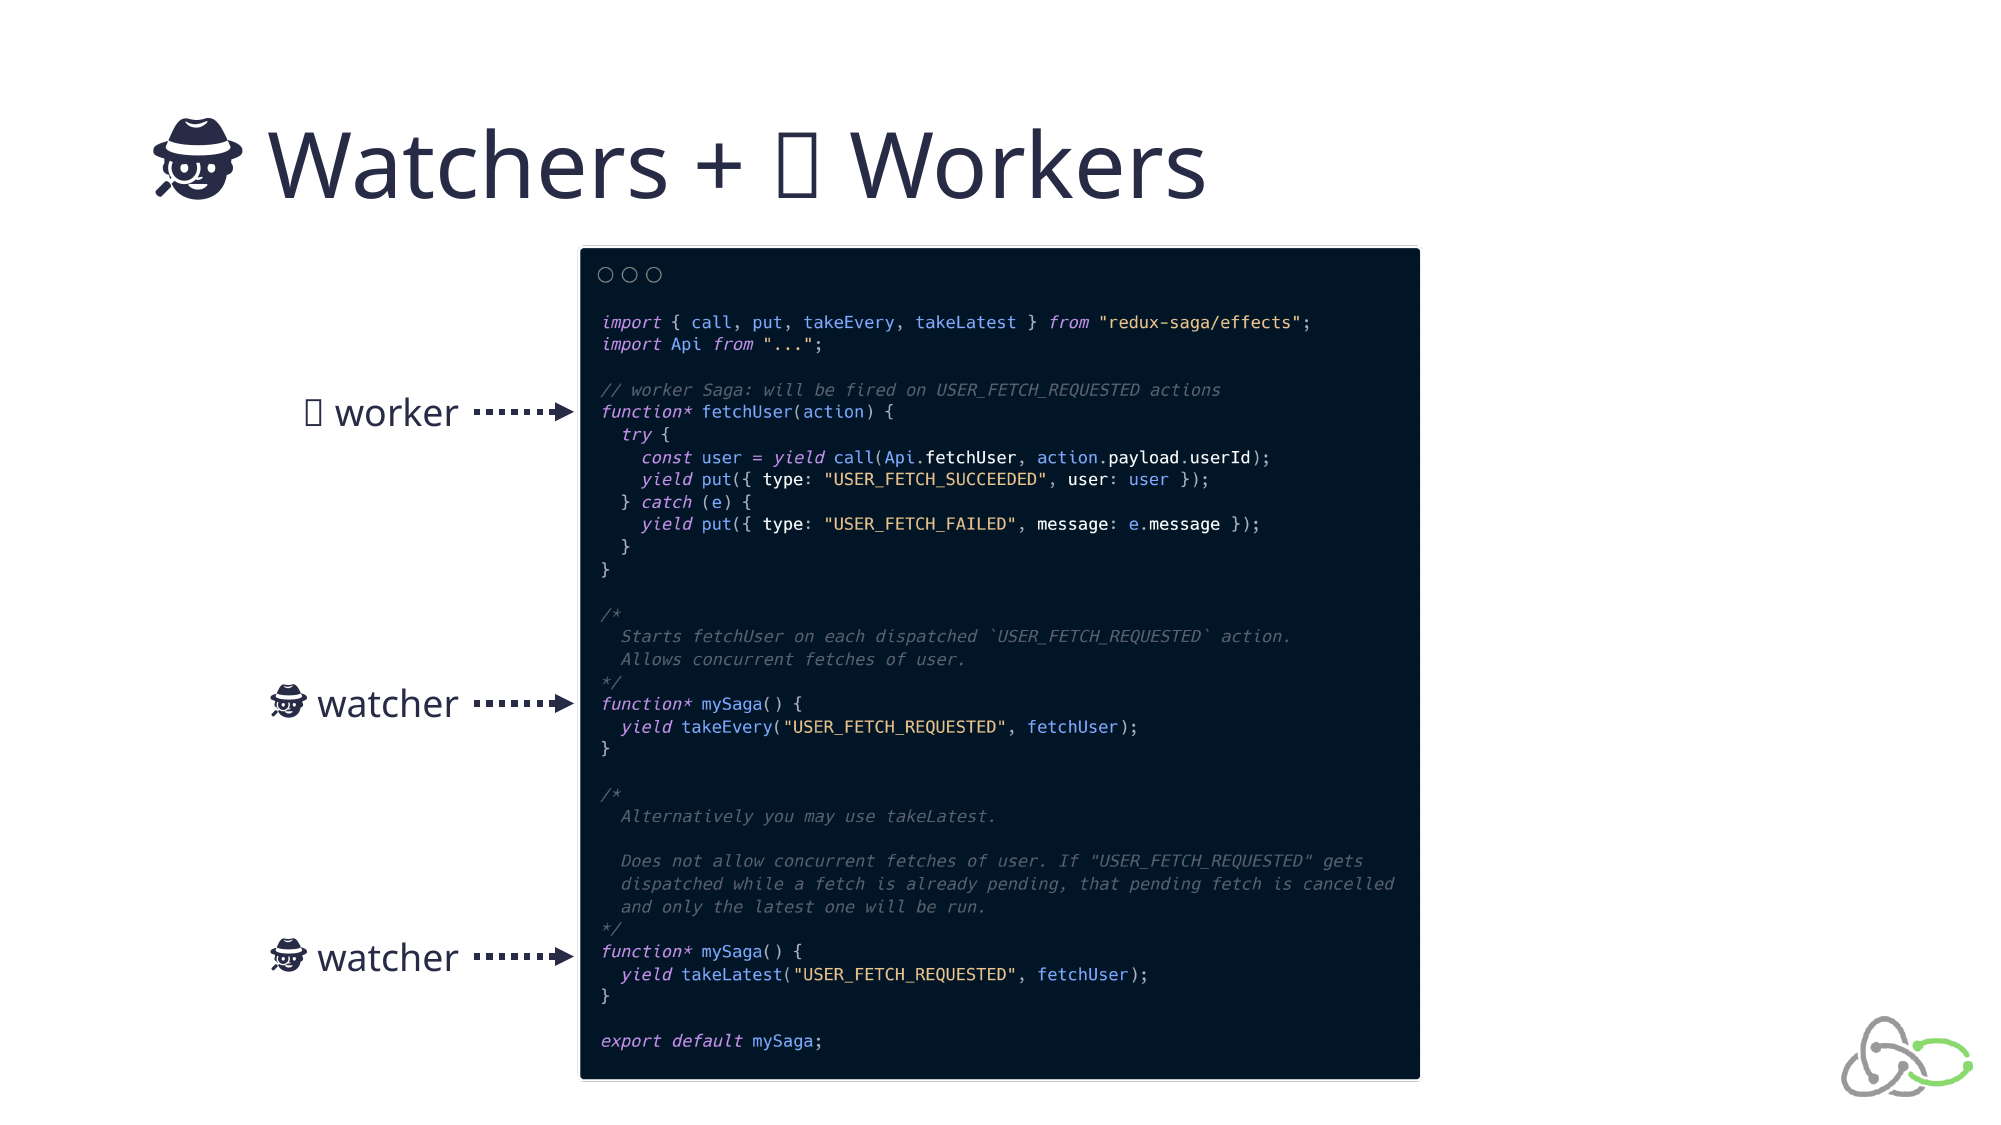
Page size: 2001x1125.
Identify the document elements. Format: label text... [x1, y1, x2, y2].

picture [1841, 1016, 1973, 1097]
text_box 🕵️ watcher [206, 926, 474, 986]
title 🕵️ Watchers + 👷 Workers [137, 59, 1863, 278]
text_box 🕵️ watcher [206, 673, 474, 733]
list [510, 178, 1490, 1125]
text_box 👷 worker [206, 381, 474, 442]
